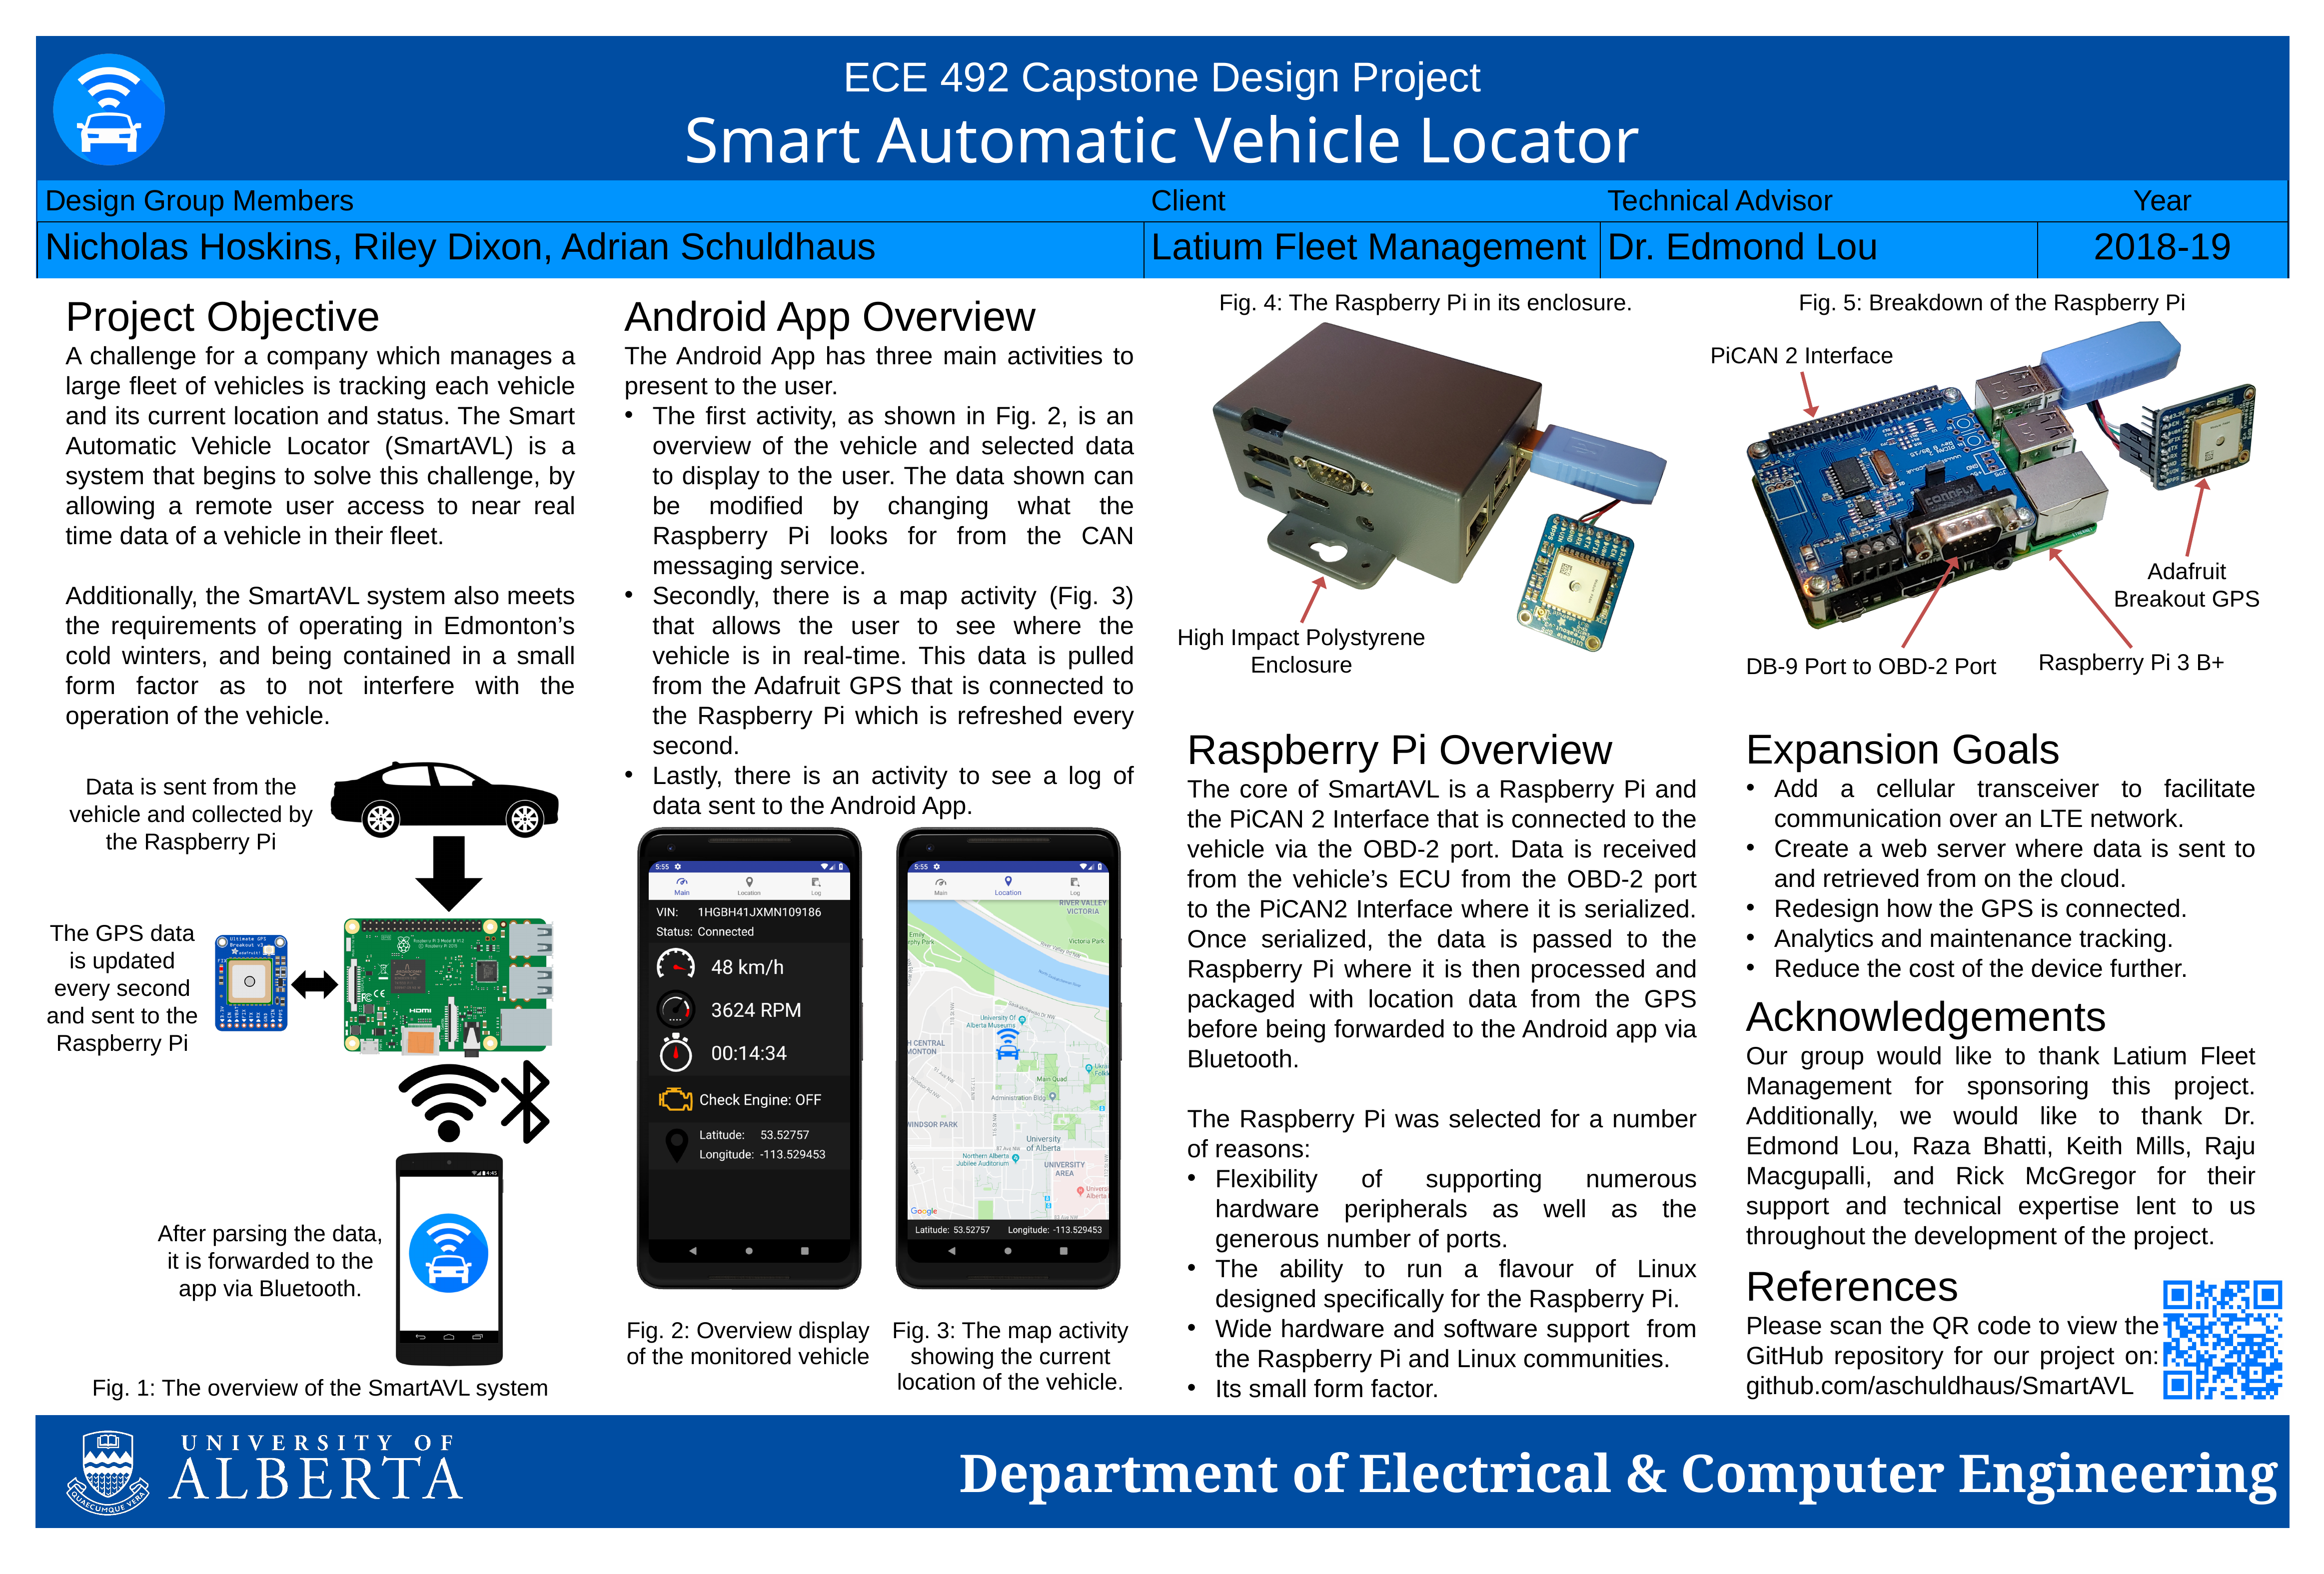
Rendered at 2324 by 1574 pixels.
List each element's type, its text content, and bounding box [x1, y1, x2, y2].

table_cell Dr. Edmond Lou [1601, 222, 2037, 281]
text_box Project Objective A challenge for a company which manages a large fleet of vehicles is tracking each vehicle and its current location and status. The Smart Automatic Vehicle Locator (SmartAVL) is a system that begins to solve this challenge, by allowing a remote user access to near real time data of a vehicle in their fleet. Additionally, the SmartAVL system also meets the requirements of operating in Edmonton’s cold winters, and being contained in a small form factor as to not interfere with the operation of the vehicle. [58, 286, 583, 711]
picture [52, 53, 165, 166]
text_box Department of Electrical & Computer Engineering [506, 1417, 2288, 1526]
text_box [1670, 319, 2272, 683]
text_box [1175, 319, 1669, 679]
table_header Technical Advisor [1600, 180, 2038, 221]
table_header Fig. 2: Overview display of the monitored vehicle [617, 1352, 880, 1404]
table_header Client [1144, 180, 1600, 221]
table_header Year [2038, 180, 2288, 221]
table_header Fig. 5: Breakdown of the Raspberry Pi [1722, 286, 2264, 319]
table_header Design Group Members [37, 180, 1144, 221]
picture [116, 617, 183, 729]
picture [24, 1393, 504, 1543]
table_header Fig. 4: The Raspberry Pi in its enclosure. [1180, 286, 1722, 319]
text_box Raspberry Pi Overview The core of SmartAVL is a Raspberry Pi and the PiCAN 2 Interface that is connected to the vehicle via the OBD-2 port. Data is received from the vehicle’s ECU from the OBD-2 port to the PiCAN2 Interface where it is serialized. Once serialized, the data is passed to the Raspberry Pi where it is then processed and packaged with location data from the GPS before being forwarded to the Android app via Bluetooth. The Raspberry Pi was selected for a number of reasons: Flexibility of supporting numerous hardware peripherals as well as the generous number of ports. The ability to run a flavour of Linux designed specifically for the Raspberry Pi. Wide hardware and software support from the Raspberry Pi and Linux communities. Its small form factor. [1179, 719, 1705, 1405]
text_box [31, 745, 616, 1401]
table_header Fig. 3: The map activity showing the current location of the vehicle. [880, 1352, 1142, 1404]
text_box ECE 492 Capstone Design Project Smart Automatic Vehicle Locator [38, 38, 2288, 180]
table_cell Latium Fleet Management [1145, 222, 1600, 281]
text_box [617, 285, 1142, 1347]
table_cell Nicholas Hoskins, Riley Dixon, Adrian Schuldhaus [38, 222, 1144, 281]
text_box [38, 281, 2288, 1417]
table_cell 2018-19 [2038, 222, 2288, 281]
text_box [1738, 719, 2284, 1405]
